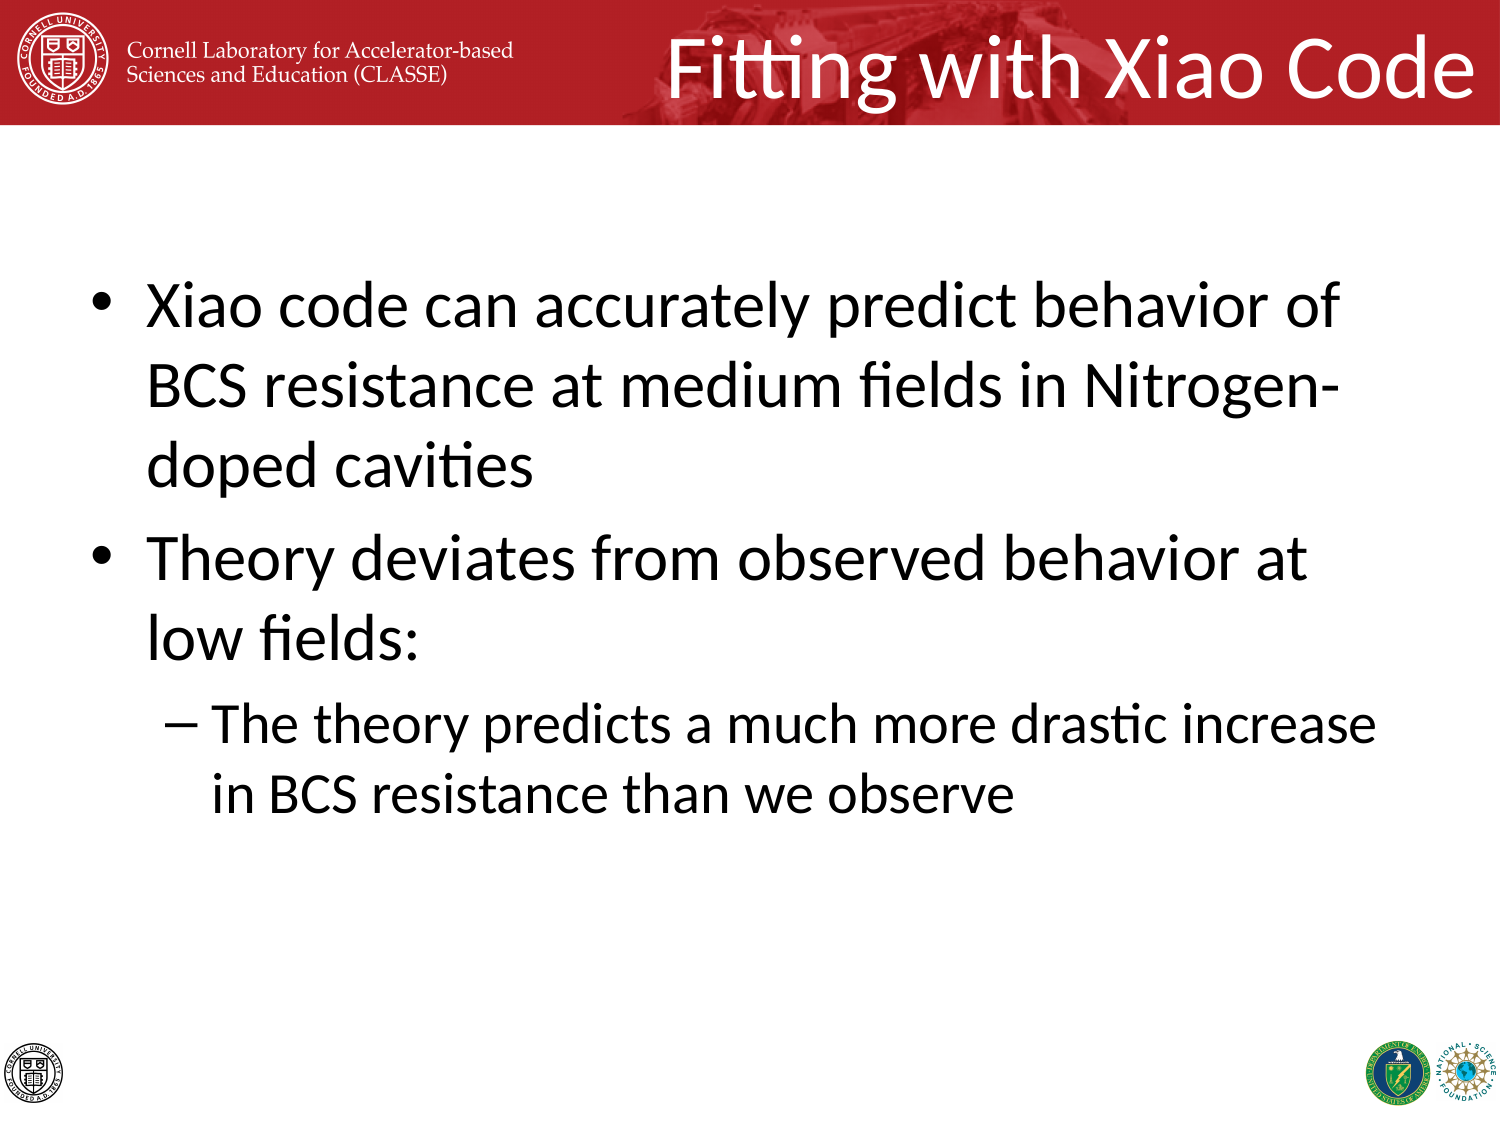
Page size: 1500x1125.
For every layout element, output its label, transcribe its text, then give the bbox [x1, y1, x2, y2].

title Fitting with Xiao Code [268, 0, 1494, 188]
picture [4, 1043, 63, 1103]
picture [0, 0, 268, 144]
list Xiao code can accurately predict behavior of BCS resistance at medium fields in Nitrogen-doped cavities Theory deviates from observed behavior at low fields: The theory predicts a much more drastic increase in BCS resistance than we observe [75, 253, 1425, 872]
picture [1494, 0, 1500, 144]
picture [1365, 1040, 1431, 1106]
picture [1436, 1042, 1496, 1101]
